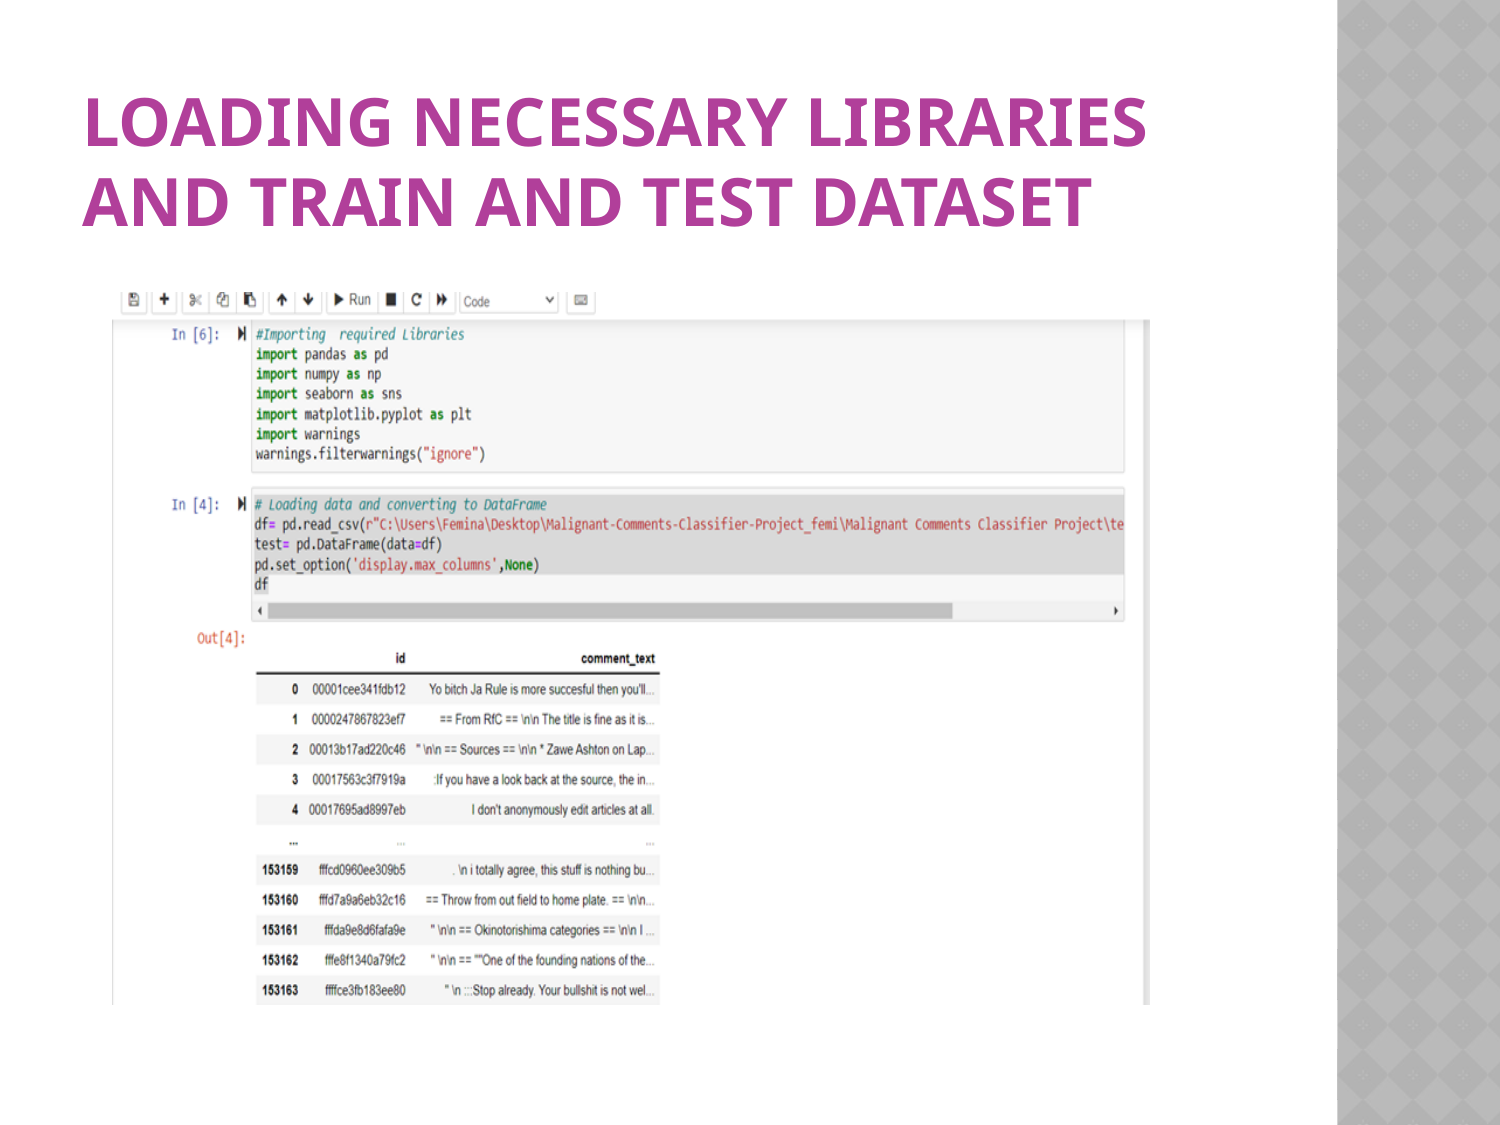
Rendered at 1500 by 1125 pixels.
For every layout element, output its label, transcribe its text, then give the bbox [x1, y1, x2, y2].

title Loading Necessary libraries and Train and test dataset [75, 52, 1263, 240]
picture [111, 291, 1151, 1006]
